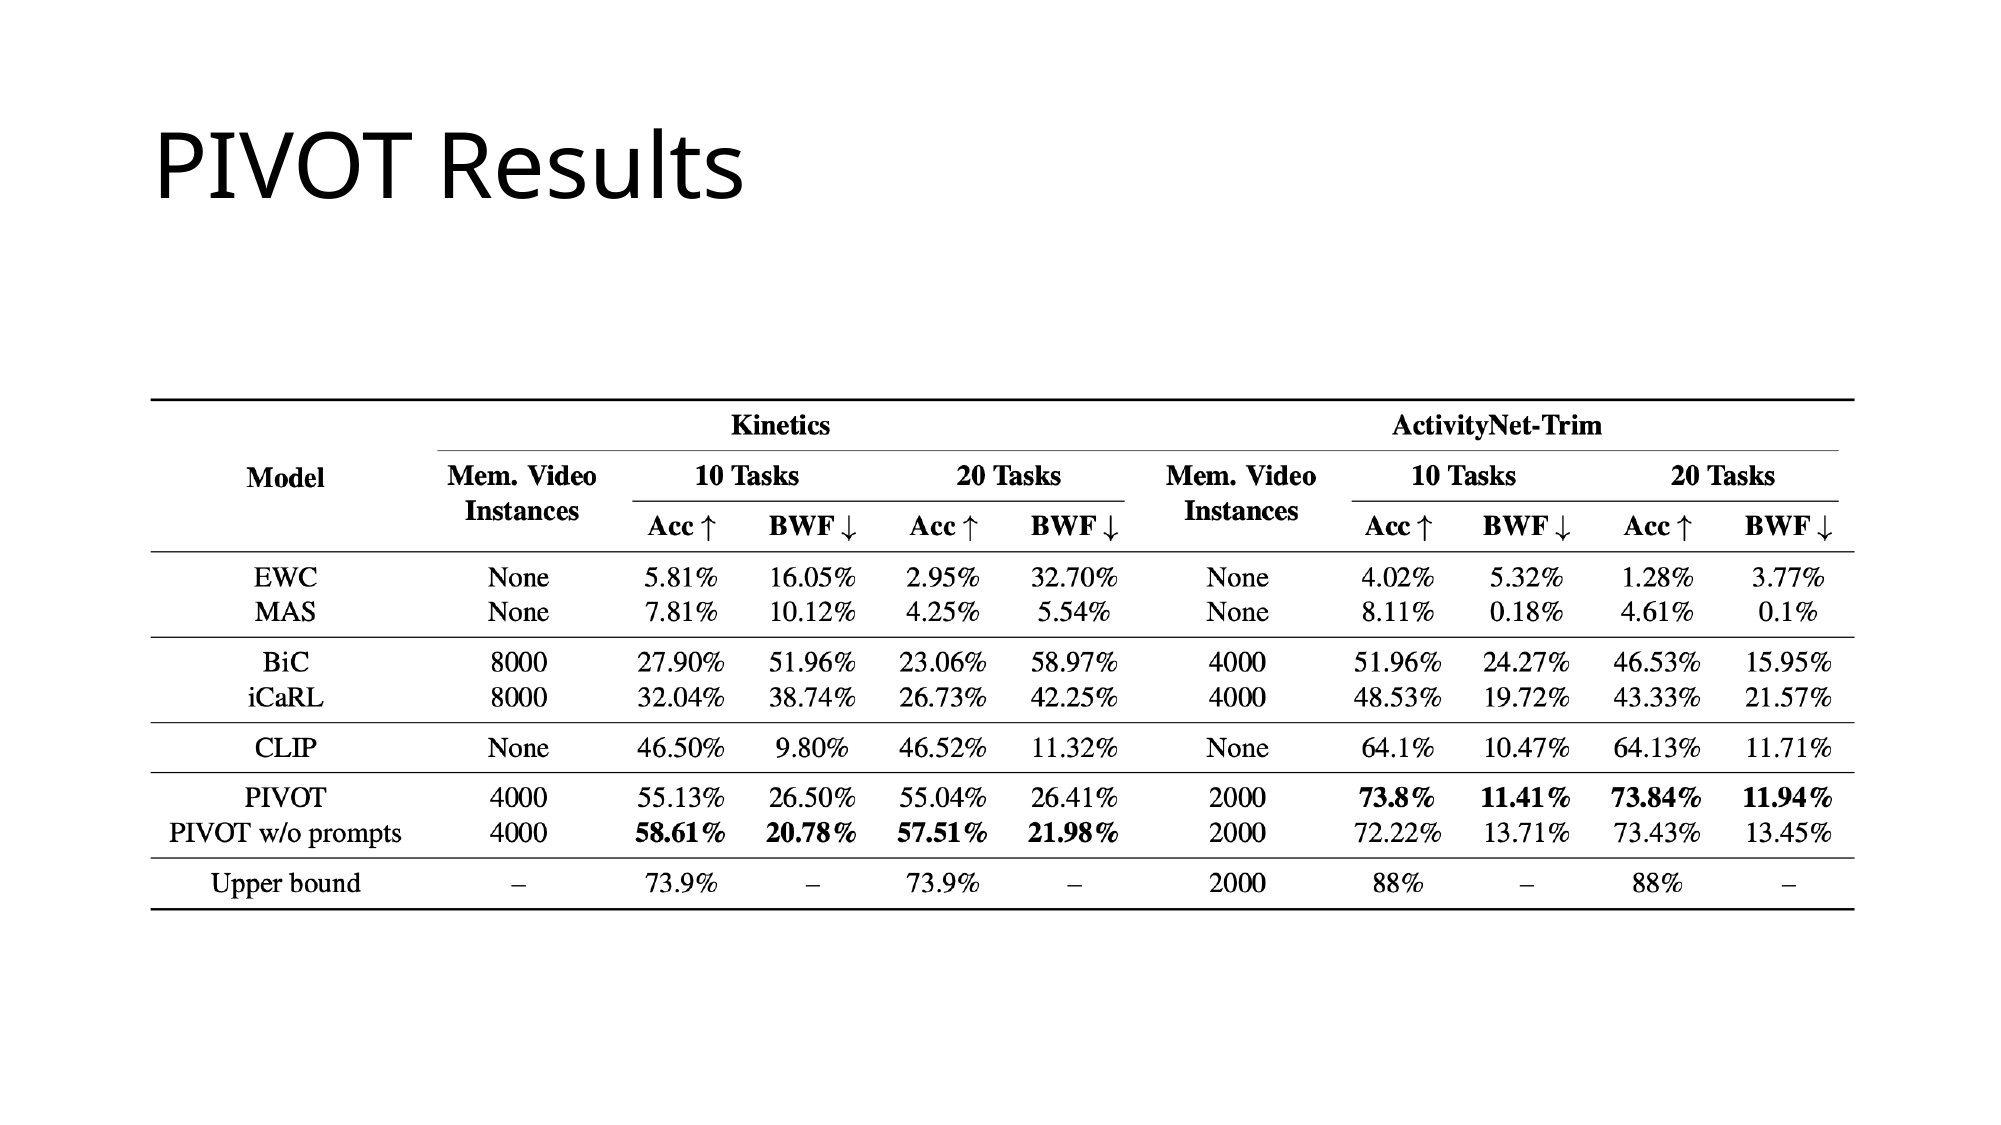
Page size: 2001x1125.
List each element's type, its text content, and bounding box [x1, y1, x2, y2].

title PIVOT Results [137, 59, 1863, 278]
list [137, 379, 1863, 934]
